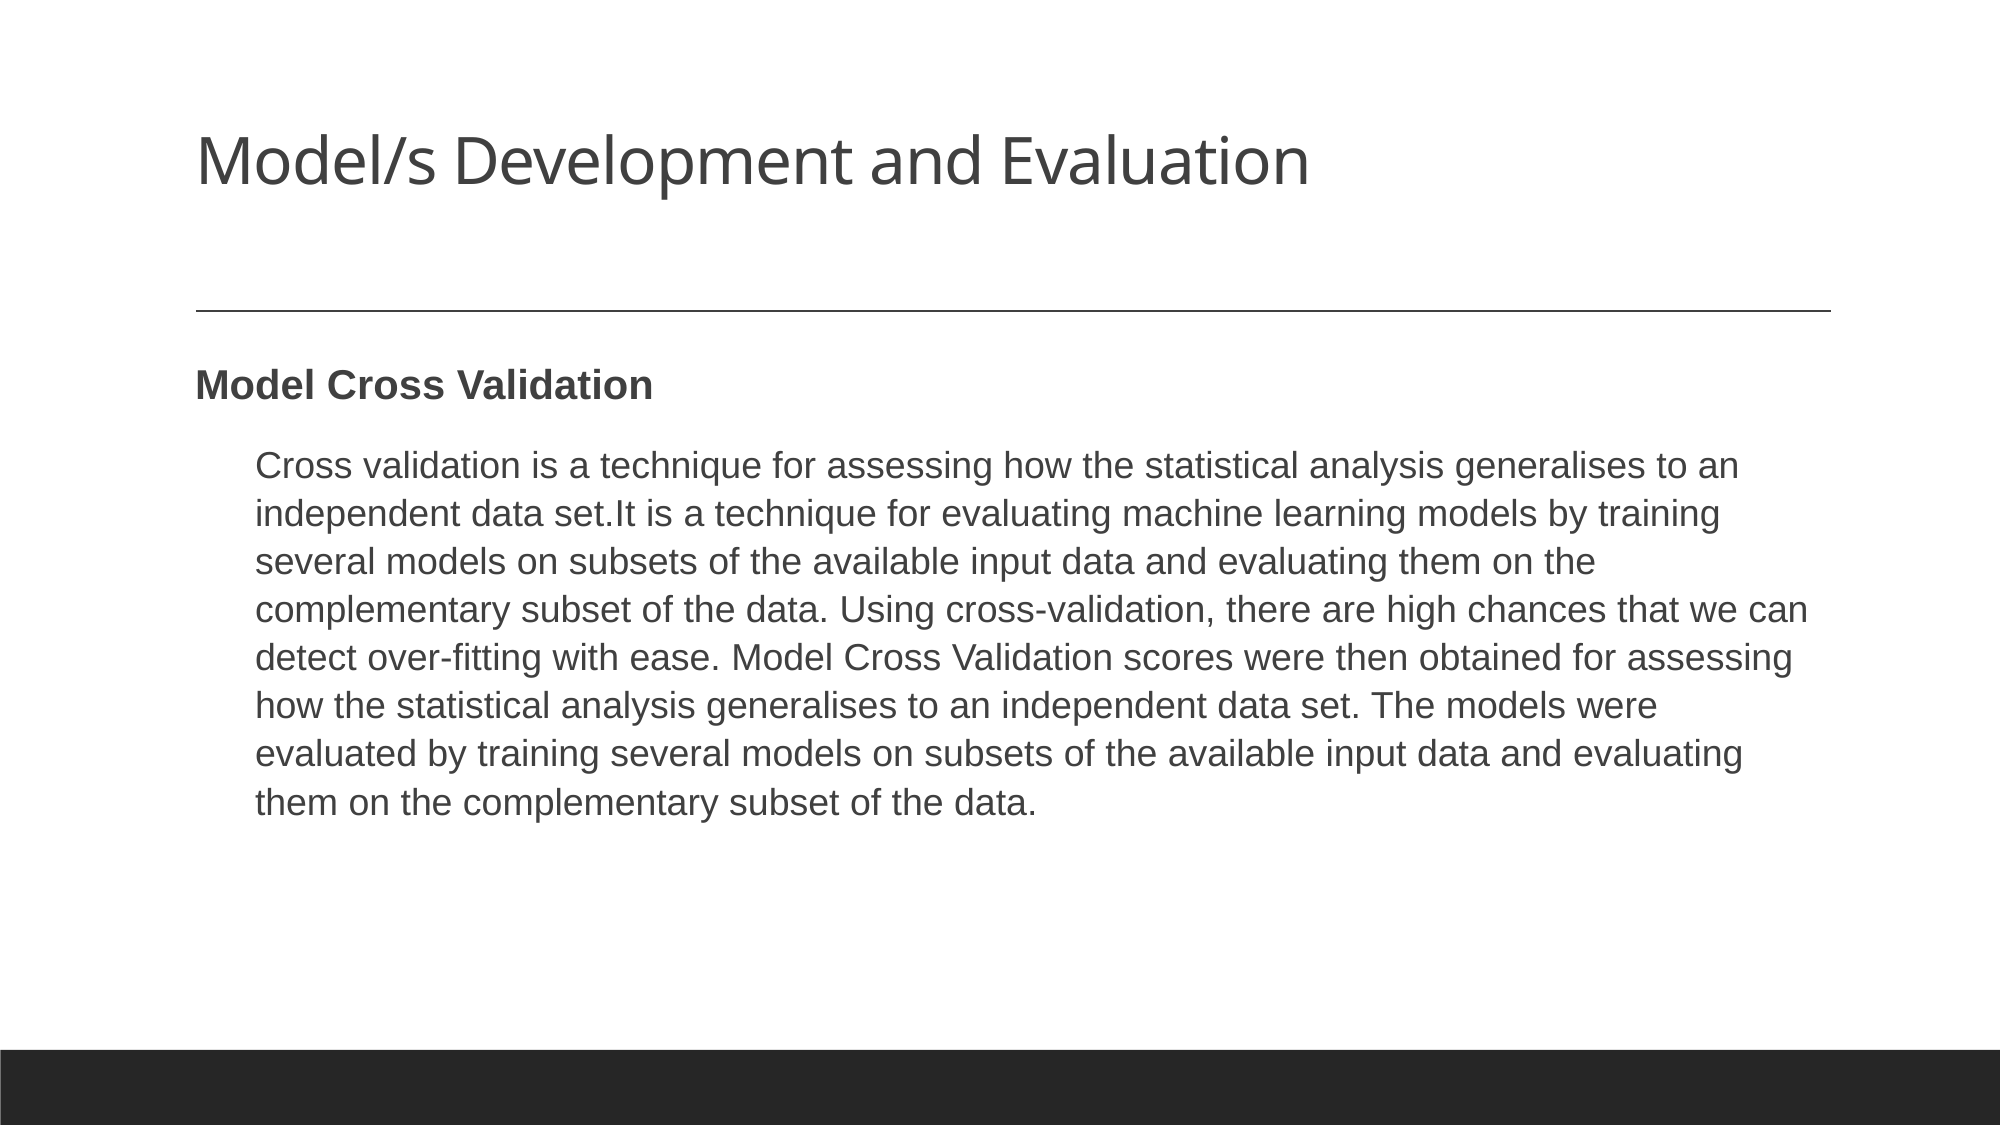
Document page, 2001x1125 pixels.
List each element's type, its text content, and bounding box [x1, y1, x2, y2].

list Model Cross Validation Cross validation is a technique for assessing how the statistical analysis generalises to an independent data set.It is a technique for evaluating machine learning models by training several models on subsets of the available input data and evaluating them on the complementary subset of the data. Using cross-validation, there are high chances that we can detect over-fitting with ease. Model Cross Validation scores were then obtained for assessing how the statistical analysis generalises to an independent data set. The models were evaluated by training several models on subsets of the available input data and evaluating them on the complementary subset of the data. [180, 345, 1830, 963]
title Model/s Development and Evaluation [180, 47, 1830, 285]
